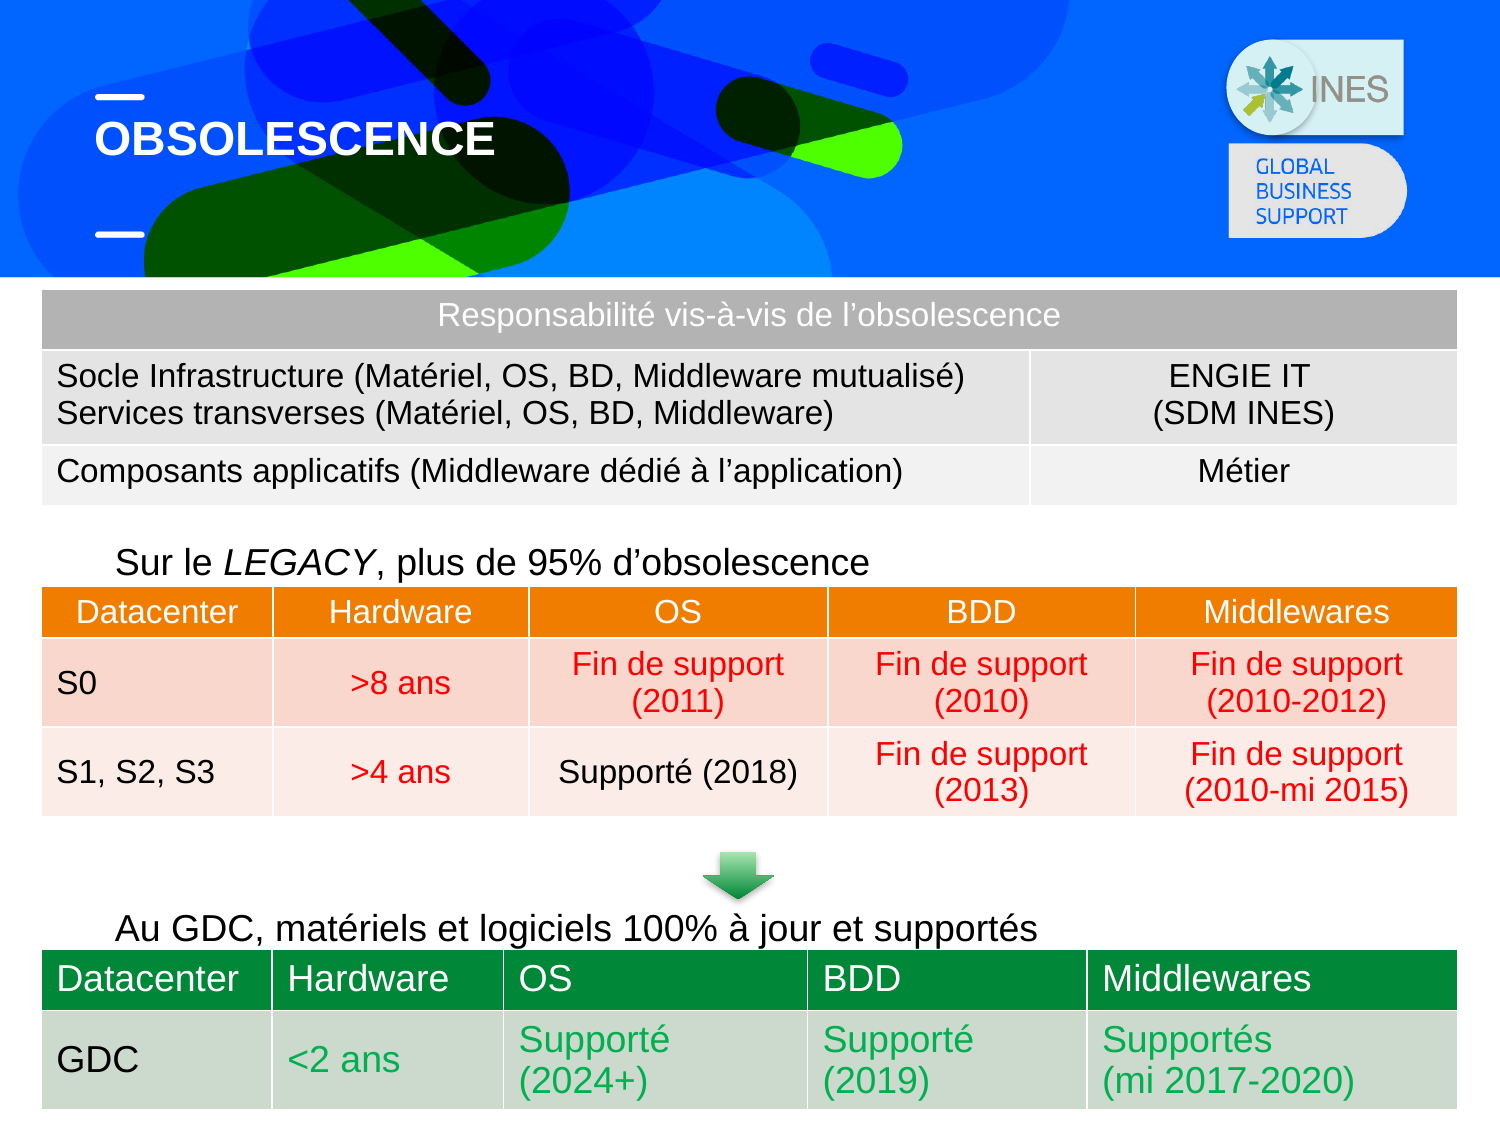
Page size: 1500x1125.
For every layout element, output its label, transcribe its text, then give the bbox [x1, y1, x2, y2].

table_cell Fin de support (2010-2012) [1136, 639, 1457, 726]
table_cell Supporté (2024+) [504, 1011, 807, 1109]
table_cell <2 ans [273, 1011, 503, 1109]
table_header Middlewares [1136, 587, 1457, 637]
table_cell S1, S2, S3 [42, 728, 272, 816]
table_cell Supportés (mi 2017-2020) [1088, 1011, 1457, 1109]
table_cell Fin de support (2013) [829, 728, 1135, 816]
table_cell ENGIE IT (SDM INES) [1031, 351, 1457, 444]
table_header BDD [808, 957, 1086, 1010]
table_header OS [504, 957, 807, 1010]
text_box [702, 852, 774, 896]
text_box Sur le LEGACY, plus de 95% d’obsolescence [100, 530, 1400, 591]
table_cell Supporté (2019) [808, 1011, 1086, 1109]
table_header Middlewares [1088, 950, 1457, 1010]
text_box Au GDC, matériels et logiciels 100% à jour et supportés [100, 896, 1400, 957]
table_cell Socle Infrastructure (Matériel, OS, BD, Middleware mutualisé) Services transverses (Matériel, OS, BD, Middleware) [42, 351, 1029, 444]
table_header BDD [829, 591, 1135, 637]
table_header OS [530, 591, 827, 637]
table_header Hardware [273, 957, 503, 1010]
table_header Datacenter [42, 950, 271, 1010]
title obsolescence [94, 117, 1181, 171]
table_cell Composants applicatifs (Middleware dédié à l’application) [42, 446, 1029, 505]
table_cell Fin de support (2010-mi 2015) [1136, 728, 1457, 816]
table_cell Fin de support (2010) [829, 639, 1135, 726]
table_cell Fin de support (2011) [530, 639, 827, 726]
table_cell >8 ans [274, 639, 528, 726]
table_cell >4 ans [274, 728, 528, 816]
table_header Responsabilité vis-à-vis de l’obsolescence [42, 290, 1457, 349]
table_cell GDC [42, 1011, 271, 1109]
table_cell S0 [42, 639, 272, 726]
table_cell Supporté (2018) [530, 728, 827, 816]
table_header Hardware [274, 591, 528, 637]
table_cell Métier [1031, 446, 1457, 505]
picture [0, 0, 1500, 1125]
table_header Datacenter [42, 587, 272, 637]
